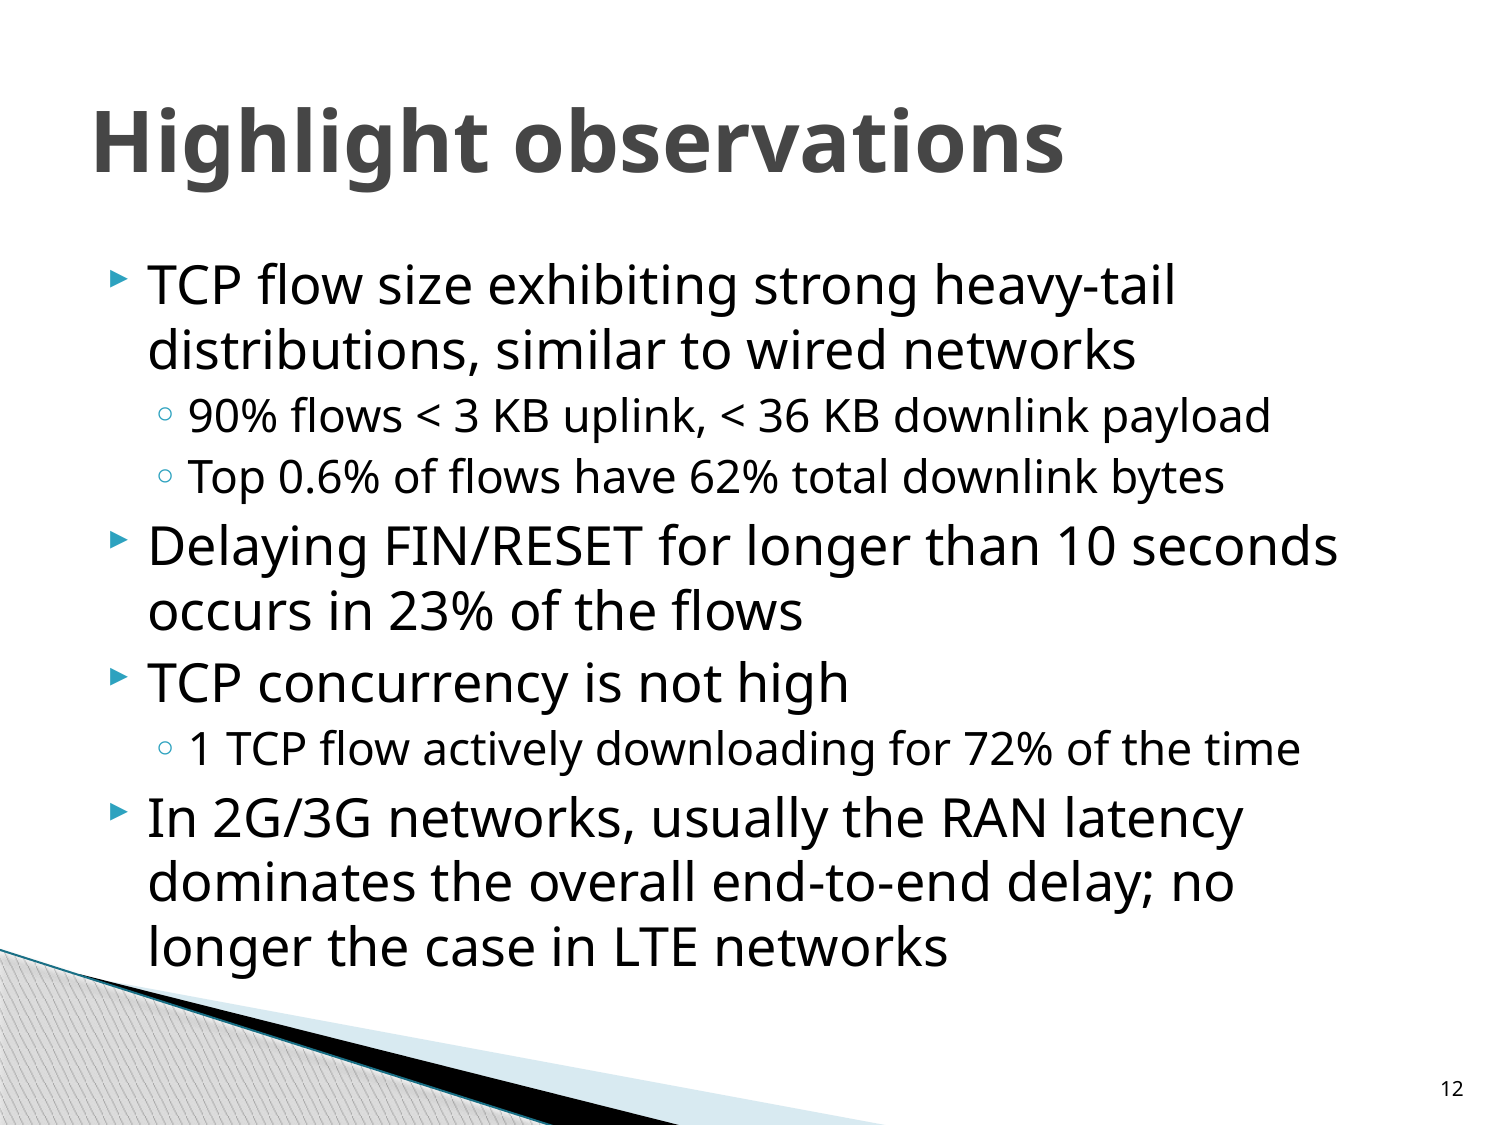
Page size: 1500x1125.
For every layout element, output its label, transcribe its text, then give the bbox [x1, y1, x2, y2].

slide_number 12 [1418, 1051, 1479, 1112]
list TCP flow size exhibiting strong heavy-tail distributions, similar to wired networks 90% flows < 3 KB uplink, < 36 KB downlink payload Top 0.6% of flows have 62% total downlink bytes Delaying FIN/RESET for longer than 10 seconds occurs in 23% of the flows TCP concurrency is not high 1 TCP flow actively downloading for 72% of the time In 2G/3G networks, usually the RAN latency dominates the overall end-to-end delay; no longer the case in LTE networks [75, 243, 1425, 986]
title Highlight observations [75, 45, 1425, 233]
